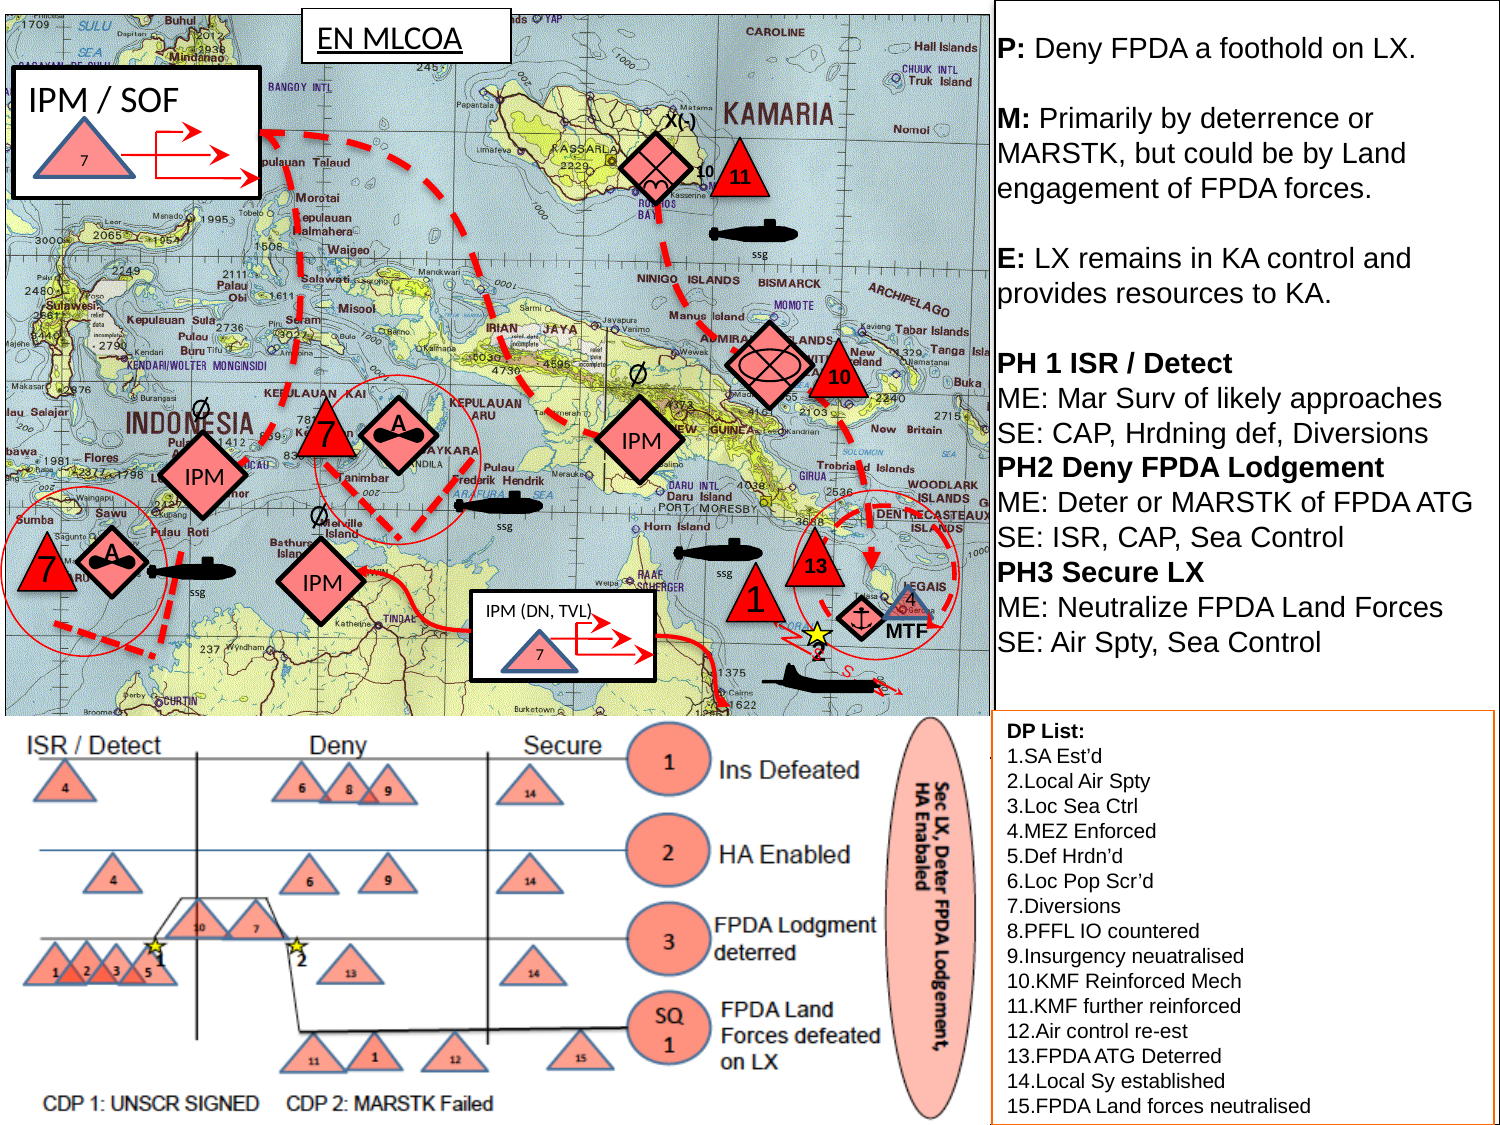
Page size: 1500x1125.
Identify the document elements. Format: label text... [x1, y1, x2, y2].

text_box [296, 396, 361, 464]
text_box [17, 531, 82, 599]
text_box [726, 321, 814, 410]
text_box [326, 459, 475, 542]
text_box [454, 491, 543, 544]
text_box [709, 219, 798, 273]
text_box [277, 503, 365, 626]
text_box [194, 132, 261, 479]
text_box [826, 480, 956, 640]
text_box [710, 136, 774, 197]
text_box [785, 526, 849, 587]
picture [0, 8, 996, 1125]
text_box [120, 131, 193, 180]
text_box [673, 538, 762, 592]
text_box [655, 635, 731, 707]
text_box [762, 663, 881, 693]
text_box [555, 254, 972, 472]
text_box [147, 557, 236, 610]
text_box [470, 590, 656, 681]
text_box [76, 526, 148, 598]
text_box P: Deny FPDA a foothold on LX. M: Primarily by deterrence or MARSTK, but could be by Land engagement of FPDA forces. E: LX remains in KA control and provides resources to KA. PH 1 ISR / Detect ME: Mar Surv of likely approaches SE: CAP, Hrdning def, Diversions PH2 Deny FPDA Lodgement ME: Deter or MARSTK of FPDA ATG SE: ISR, CAP, Sea Control PH3 Secure LX ME: Neutralize FPDA Land Forces SE: Air Spty, Sea Control [982, 0, 1500, 756]
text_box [367, 570, 472, 631]
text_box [808, 337, 873, 398]
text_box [60, 606, 209, 663]
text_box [159, 396, 247, 519]
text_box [596, 361, 684, 484]
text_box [766, 632, 904, 693]
text_box [1495, 756, 1500, 1125]
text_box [619, 101, 734, 205]
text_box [262, 132, 668, 445]
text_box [725, 562, 790, 629]
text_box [359, 454, 438, 475]
text_box DP List: SA Est’d Local Air Spty Loc Sea Ctrl MEZ Enforced Def Hrdn’d Loc Pop Scr’d Diversions PFFL IO countered Insurgency neuatralised KMF Reinforced Mech KMF further reinforced Air control re-est FPDA ATG Deterred Local Sy established FPDA Land forces neutralised [995, 710, 1495, 1125]
